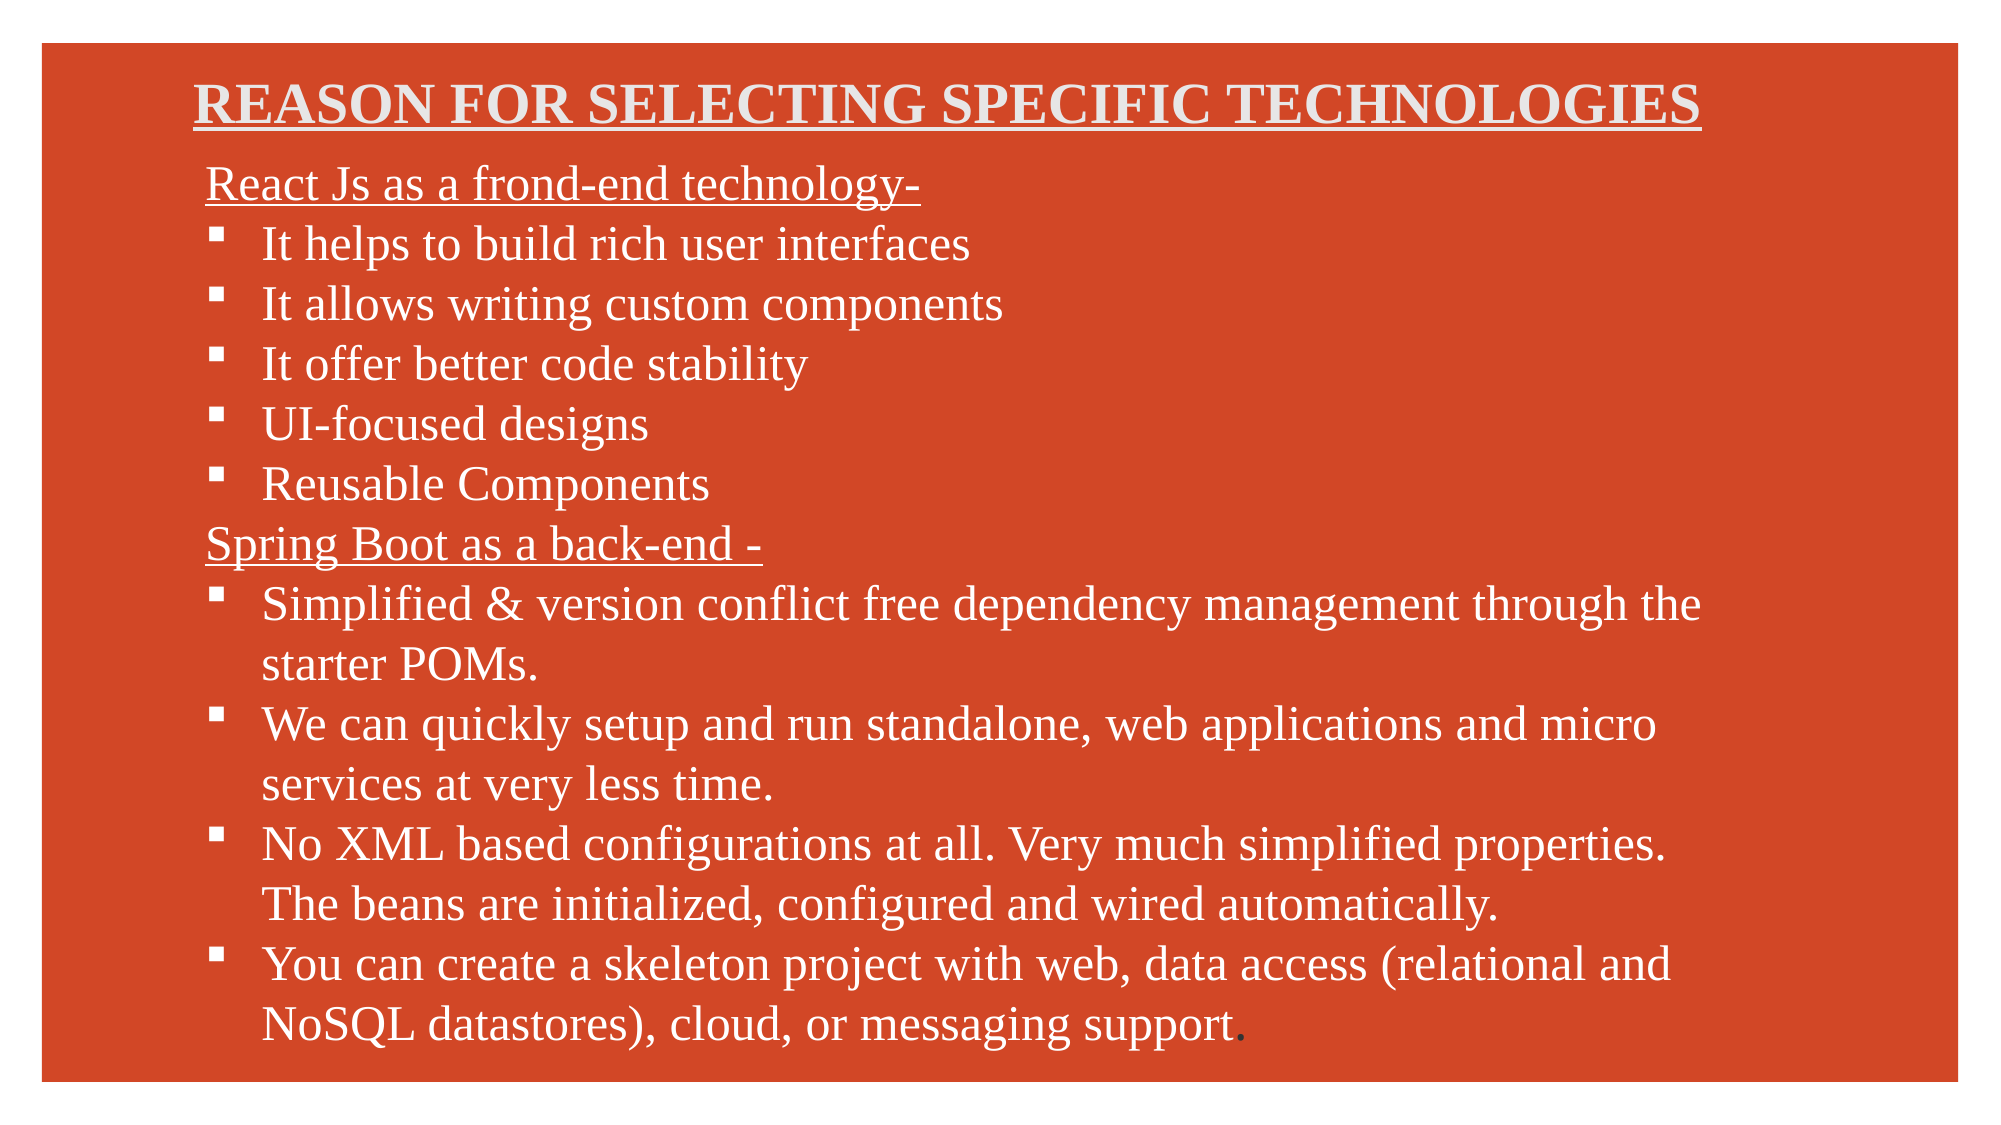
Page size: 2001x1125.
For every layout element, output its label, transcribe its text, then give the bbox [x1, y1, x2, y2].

text_box React Js as a frond-end technology- It helps to build rich user interfaces It allows writing custom components It offer better code stability UI-focused designs Reusable Components Spring Boot as a back-end - Simplified & version conflict free dependency management through the starter POMs. We can quickly setup and run standalone, web applications and micro services at very less time. No XML based configurations at all. Very much simplified properties. The beans are initialized, configured and wired automatically. You can create a skeleton project with web, data access (relational and NoSQL datastores), cloud, or messaging support. [190, 143, 1742, 1125]
title REASON FOR SELECTING SPECIFIC TECHNOLOGIES [85, 38, 1810, 144]
